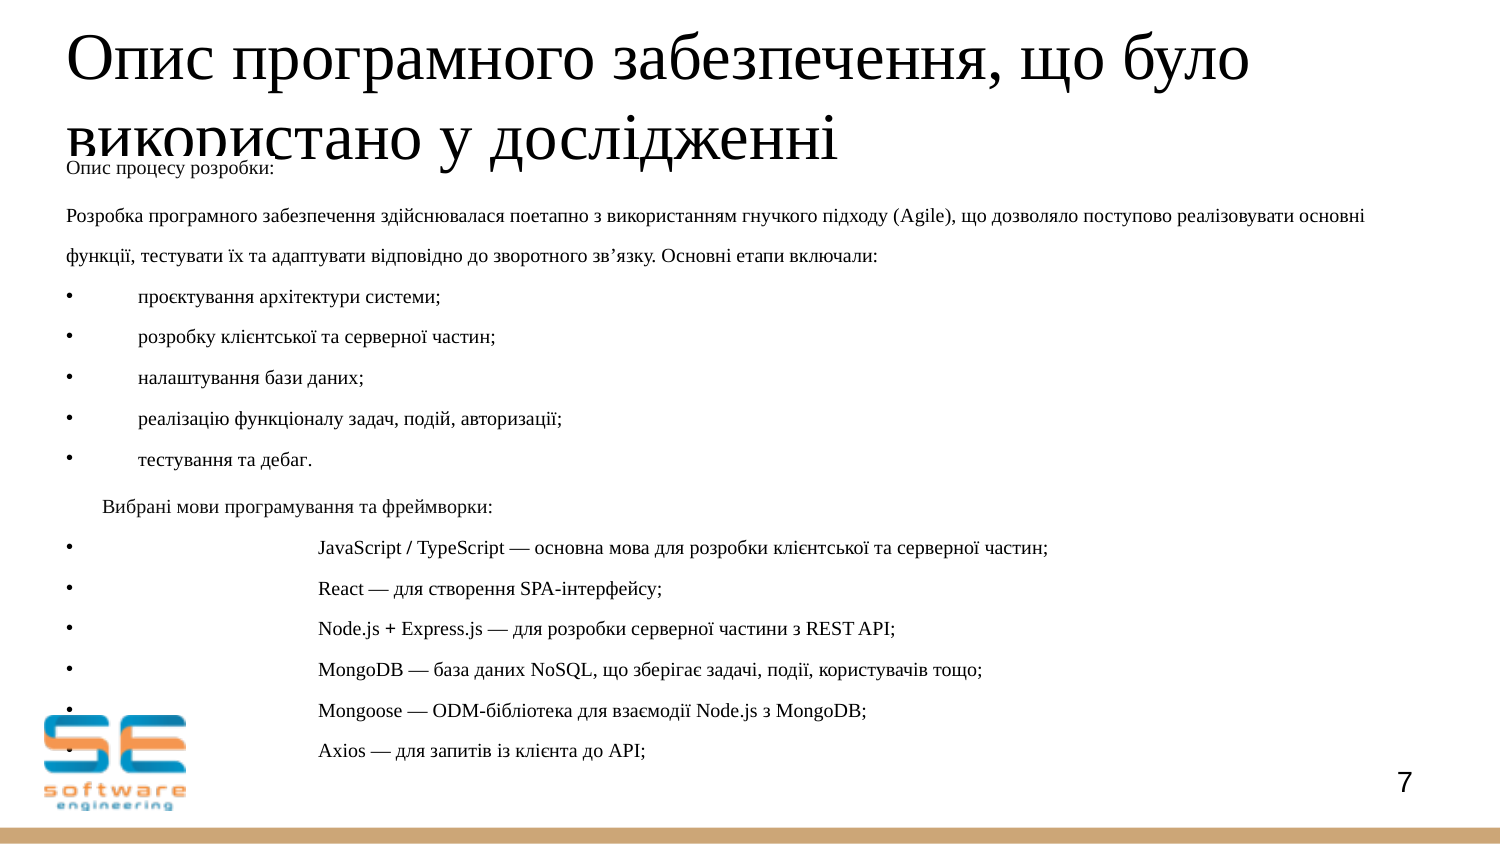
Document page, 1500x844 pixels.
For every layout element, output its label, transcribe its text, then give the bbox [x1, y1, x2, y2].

text_box 7 [1382, 755, 1500, 806]
picture [43, 714, 186, 811]
list Опис процесу розробки: Розробка програмного забезпечення здійснювалася поетапно з використанням гнучкого підходу (Agile), що дозволяло поступово реалізовувати основні функції, тестувати їх та адаптувати відповідно до зворотного зв’язку. Основні етапи включали: проєктування архітектури системи; розробку клієнтської та серверної частин; налаштування бази даних; реалізацію функціоналу задач, подій, авторизації; тестування та дебаг. Вибрані мови програмування та фреймворки: JavaScript / TypeScript — основна мова для розробки клієнтської та серверної частин; React — для створення SPA-інтерфейсу; Node.js + Express.js — для розробки серверної частини з REST API; MongoDB — база даних NoSQL, що зберігає задачі, події, користувачів тощо; Mongoose — ODM-бібліотека для взаємодії Node.js з MongoDB; Axios — для запитів із клієнта до API; [51, 135, 1449, 844]
title Опис програмного забезпечення, що було використано у дослідженні [51, 51, 1449, 135]
